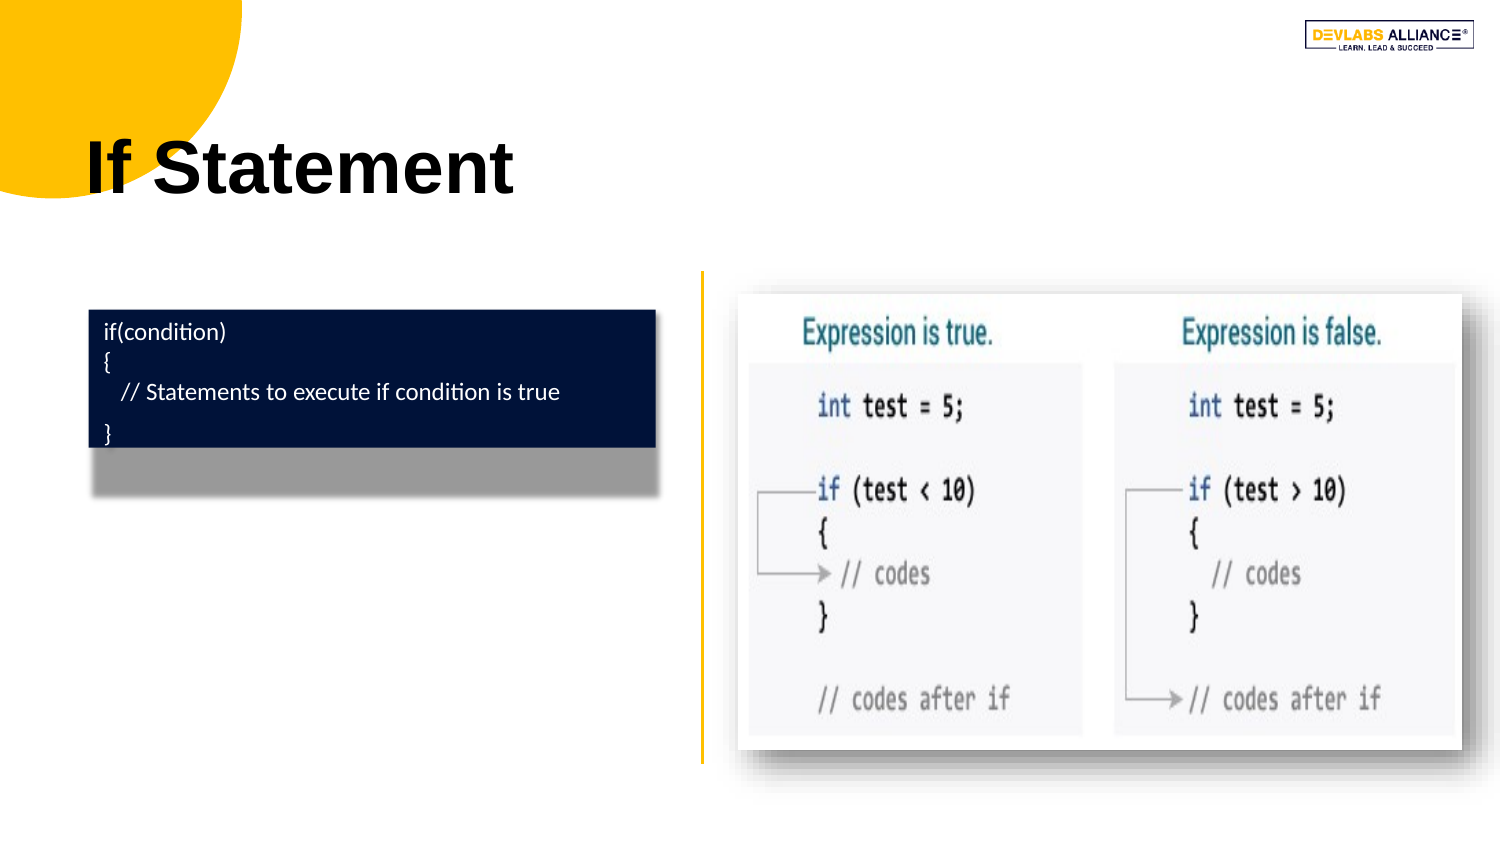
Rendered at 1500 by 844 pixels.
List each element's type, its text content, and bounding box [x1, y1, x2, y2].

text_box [83, 305, 667, 506]
picture [1305, 20, 1474, 51]
text_box [0, 0, 242, 199]
title If Statement [83, 116, 518, 260]
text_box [711, 267, 1500, 806]
